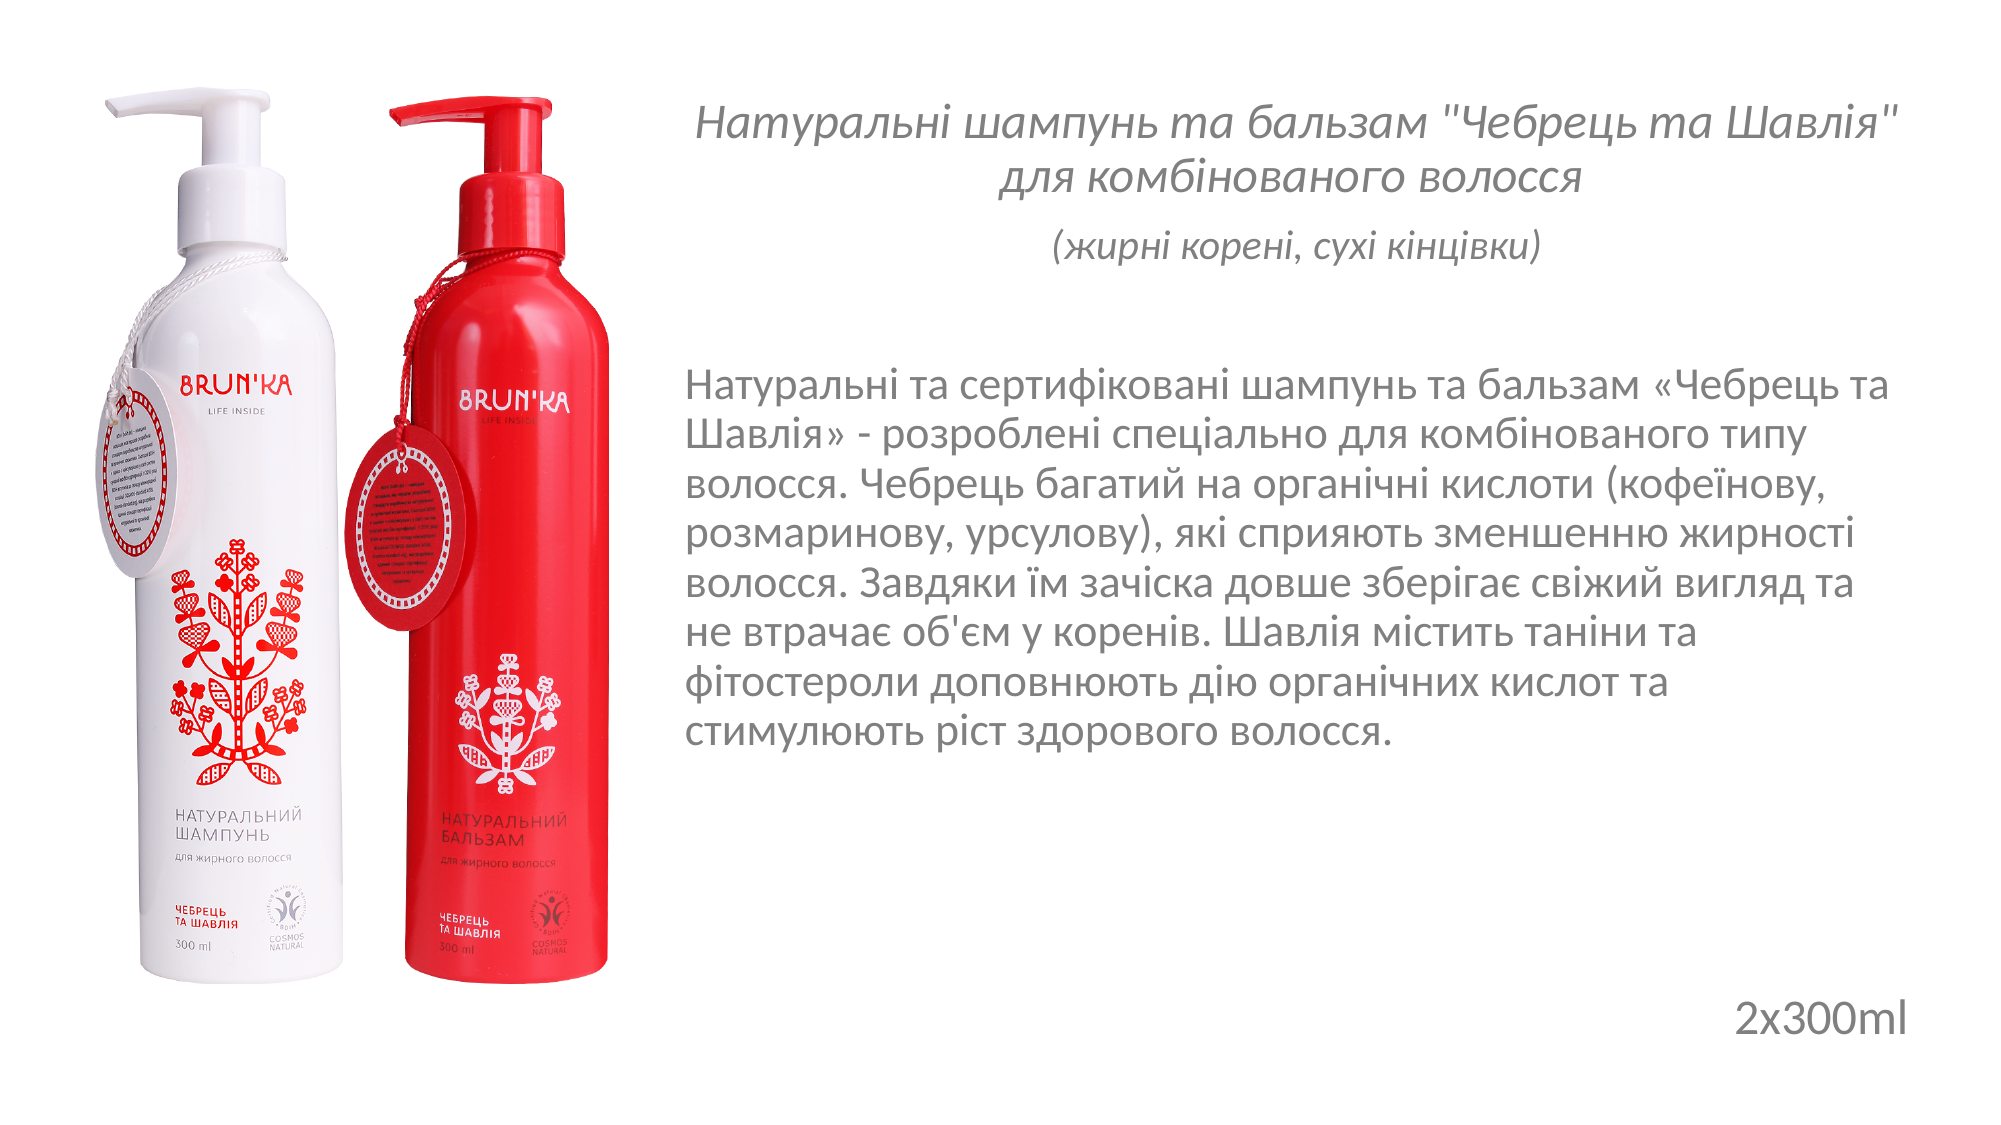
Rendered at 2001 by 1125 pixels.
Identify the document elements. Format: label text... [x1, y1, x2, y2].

picture [95, 87, 343, 984]
subtitle Натуральні шампунь та бальзам "Чебрець та Шавлія" для комбінованого волосся (жирні корені, сухі кінцівки) Натуральні та сертифіковані шампунь та бальзам «Чебрець та Шавлія» - розроблені спеціально для комбінованого типу волосся. Чебрець багатий на органічні кислоти (кофеїнову, розмаринову, урсулову), які сприяють зменшенню жирності волосся. Завдяки їм зачіска довше зберігає свіжий вигляд та не втрачає об'єм у коренів. Шавлія містить таніни та фітостероли доповнюють дію органічних кислот та стимулюють ріст здорового волосся. 2x300ml [669, 87, 1924, 1088]
picture [344, 95, 609, 984]
